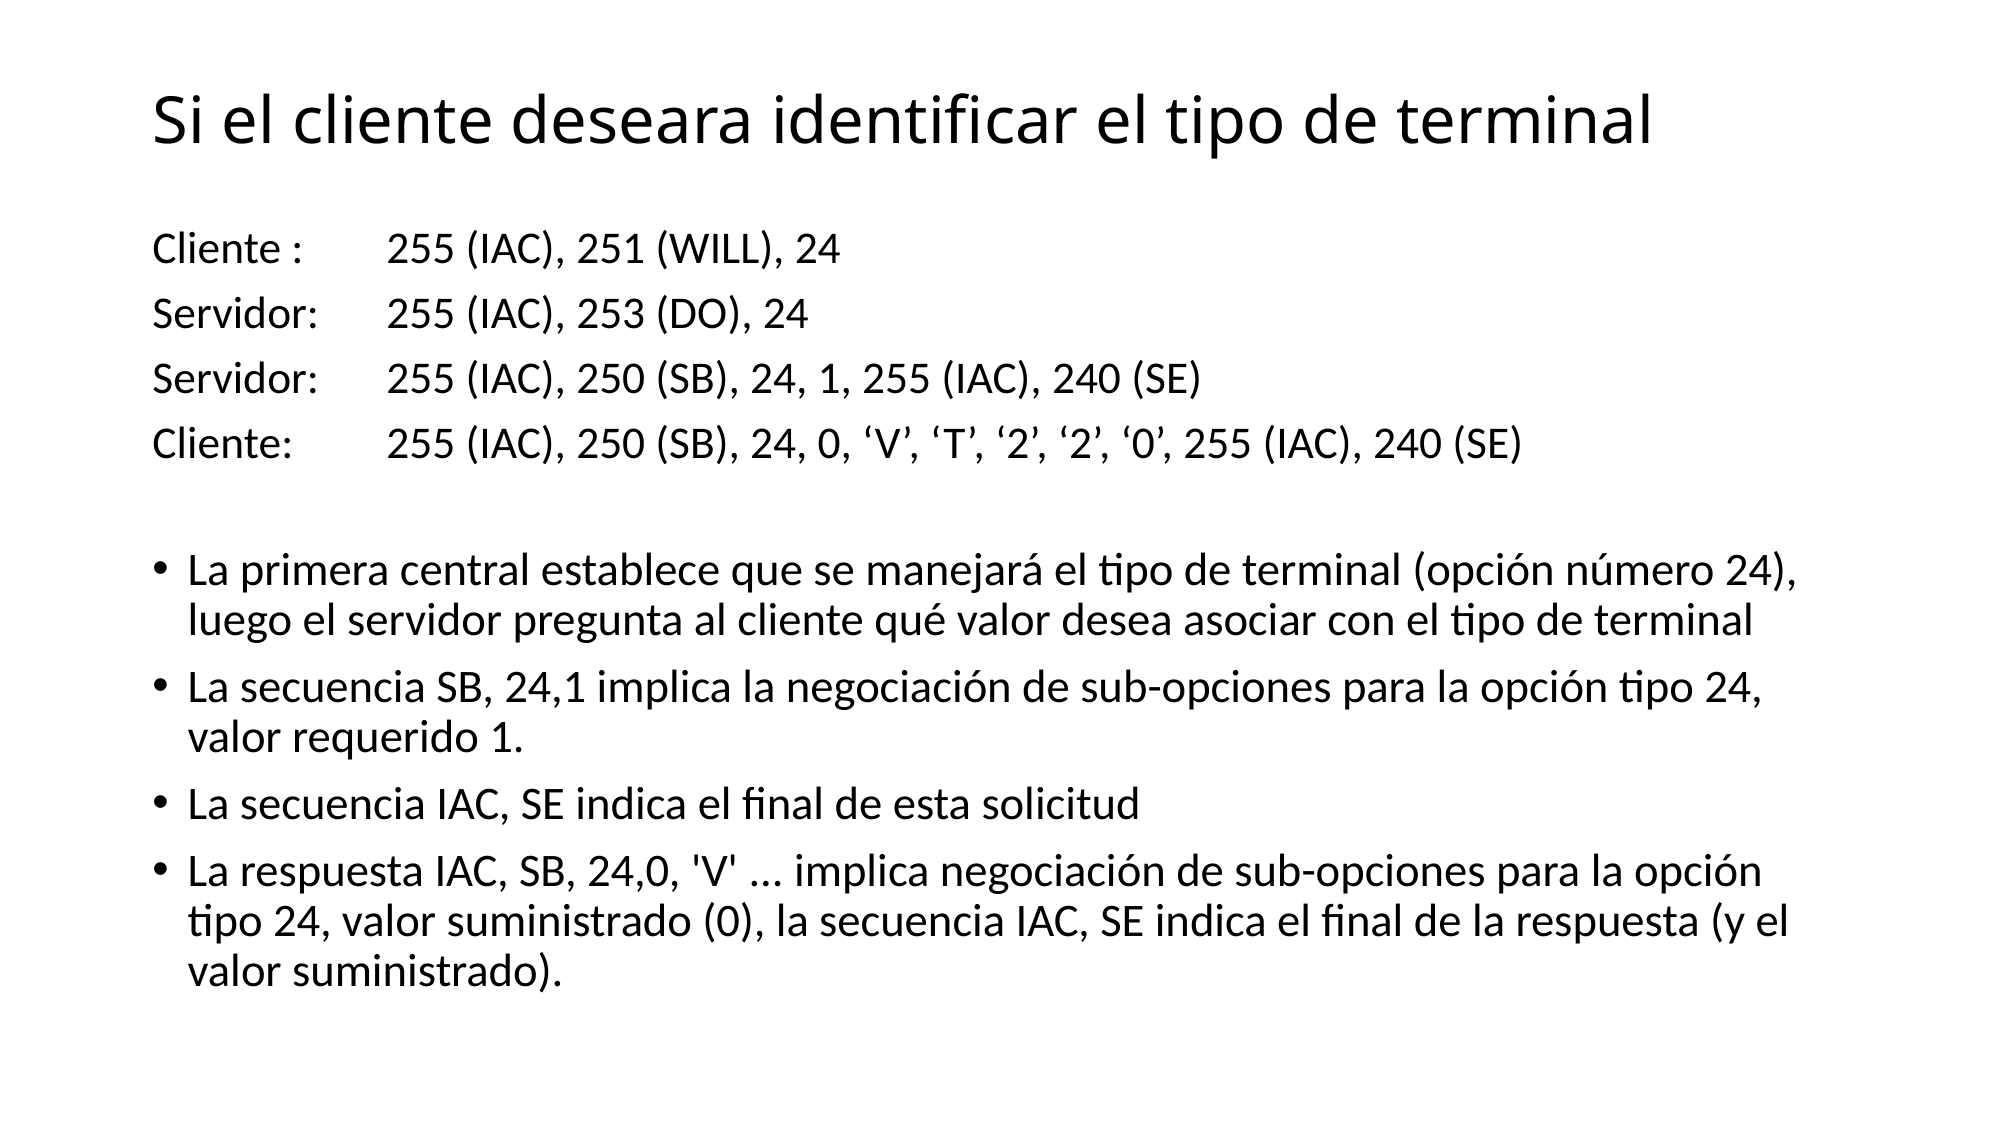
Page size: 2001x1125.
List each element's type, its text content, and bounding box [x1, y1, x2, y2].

list Cliente : 255 (IAC), 251 (WILL), 24 Servidor: 255 (IAC), 253 (DO), 24 Servidor: 255 (IAC), 250 (SB), 24, 1, 255 (IAC), 240 (SE) Cliente: 255 (IAC), 250 (SB), 24, 0, ‘V’, ‘T’, ‘2’, ‘2’, ‘0’, 255 (IAC), 240 (SE) [137, 216, 1789, 478]
title Si el cliente deseara identificar el tipo de terminal [137, 59, 1863, 185]
list La primera central establece que se manejará el tipo de terminal (opción número 24), luego el servidor pregunta al cliente qué valor desea asociar con el tipo de terminal La secuencia SB, 24,1 implica la negociación de sub-opciones para la opción tipo 24, valor requerido 1. La secuencia IAC, SE indica el final de esta solicitud La respuesta IAC, SB, 24,0, 'V' ... implica negociación de sub-opciones para la opción tipo 24, valor suministrado (0), la secuencia IAC, SE indica el final de la respuesta (y el valor suministrado). [137, 537, 1863, 1014]
